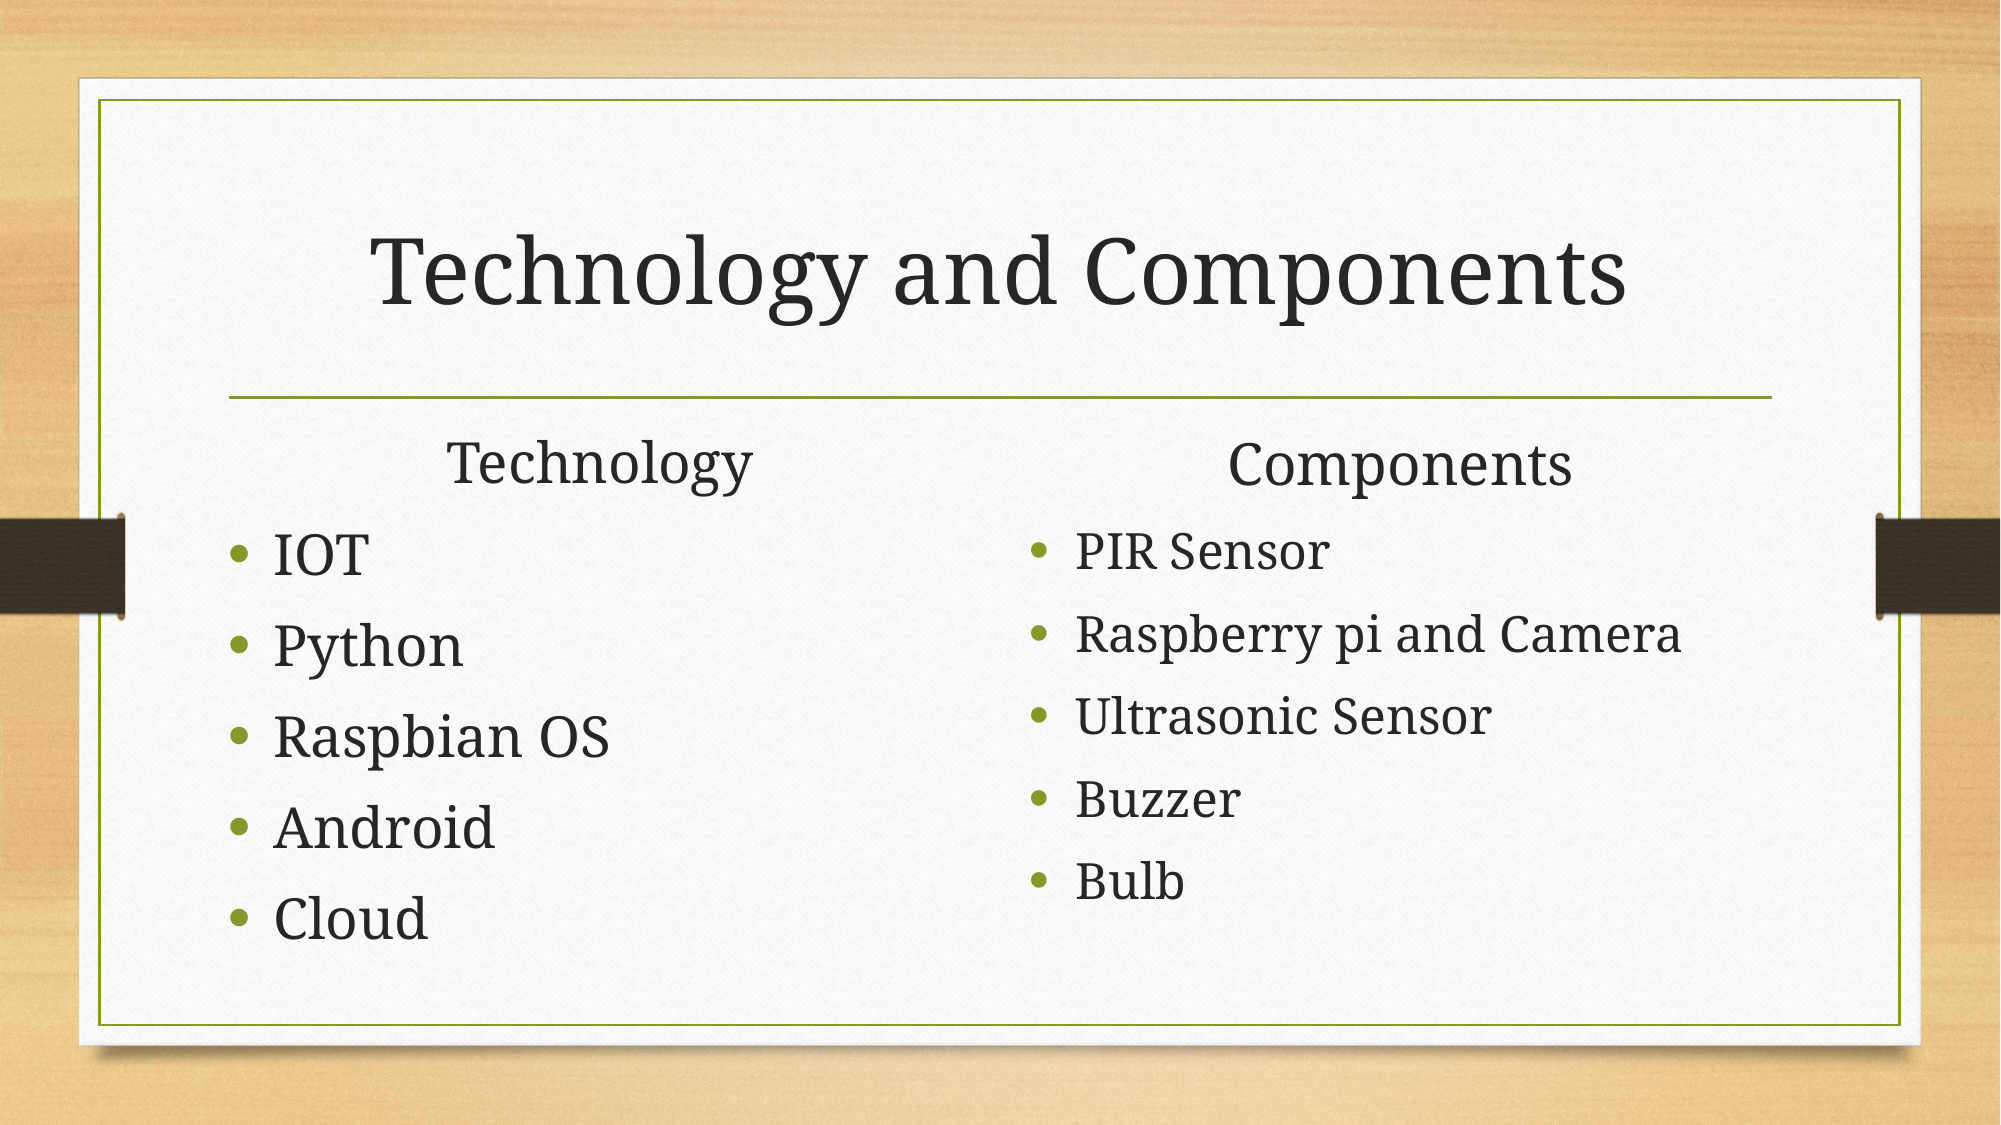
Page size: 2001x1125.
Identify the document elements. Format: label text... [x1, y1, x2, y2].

picture [0, 0, 2001, 1125]
title Technology and Components [212, 161, 1788, 375]
list Technology IOT Python Raspbian OS Android Cloud [213, 420, 987, 963]
list Components PIR Sensor Raspberry pi and Camera Ultrasonic Sensor Buzzer Bulb [1013, 420, 1788, 963]
